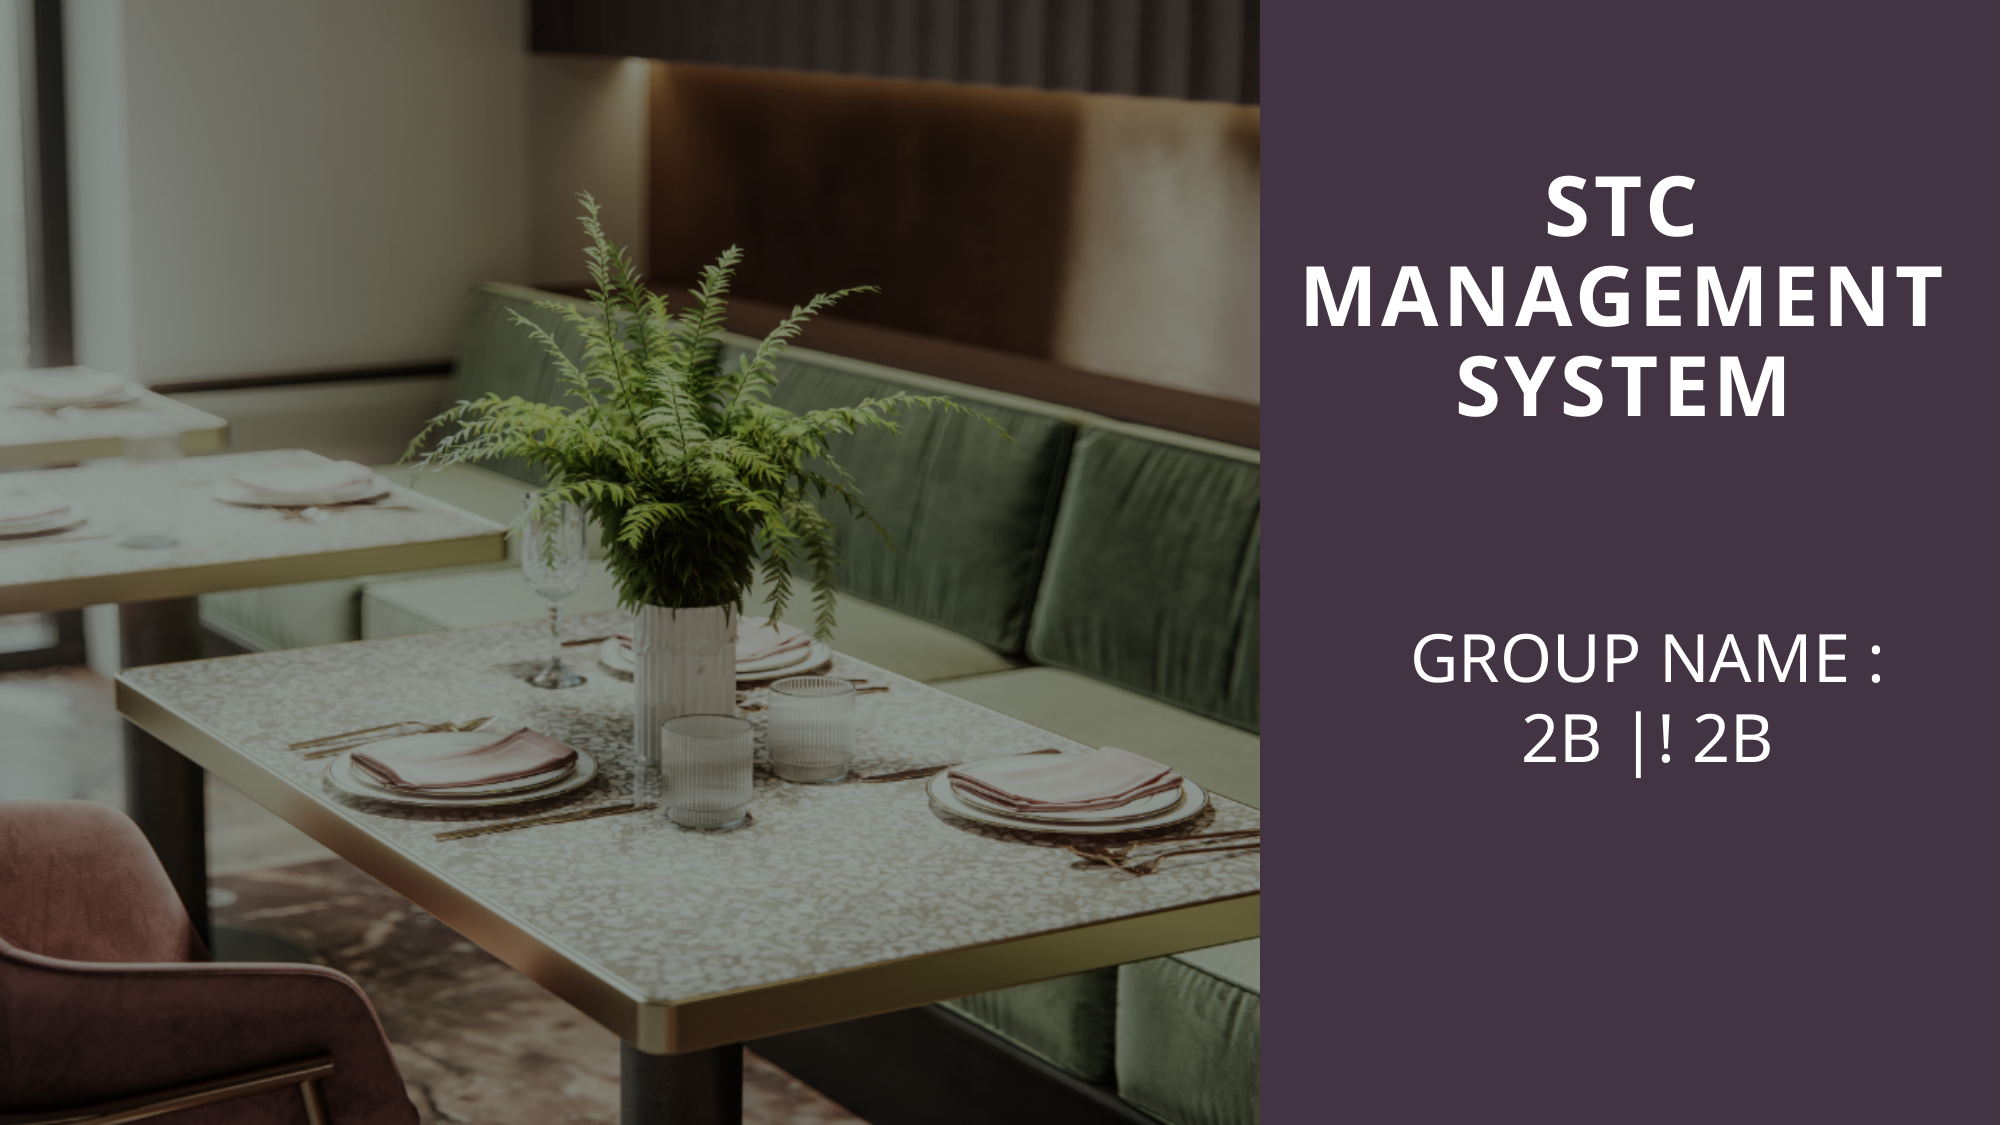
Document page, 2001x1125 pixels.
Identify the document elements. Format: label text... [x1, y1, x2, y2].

picture [0, 0, 1260, 1125]
text_box GROUP NAME : 2B |! 2B [1307, 608, 1989, 784]
title STC MANAGEMENT SYSTEM [1260, 122, 1989, 442]
